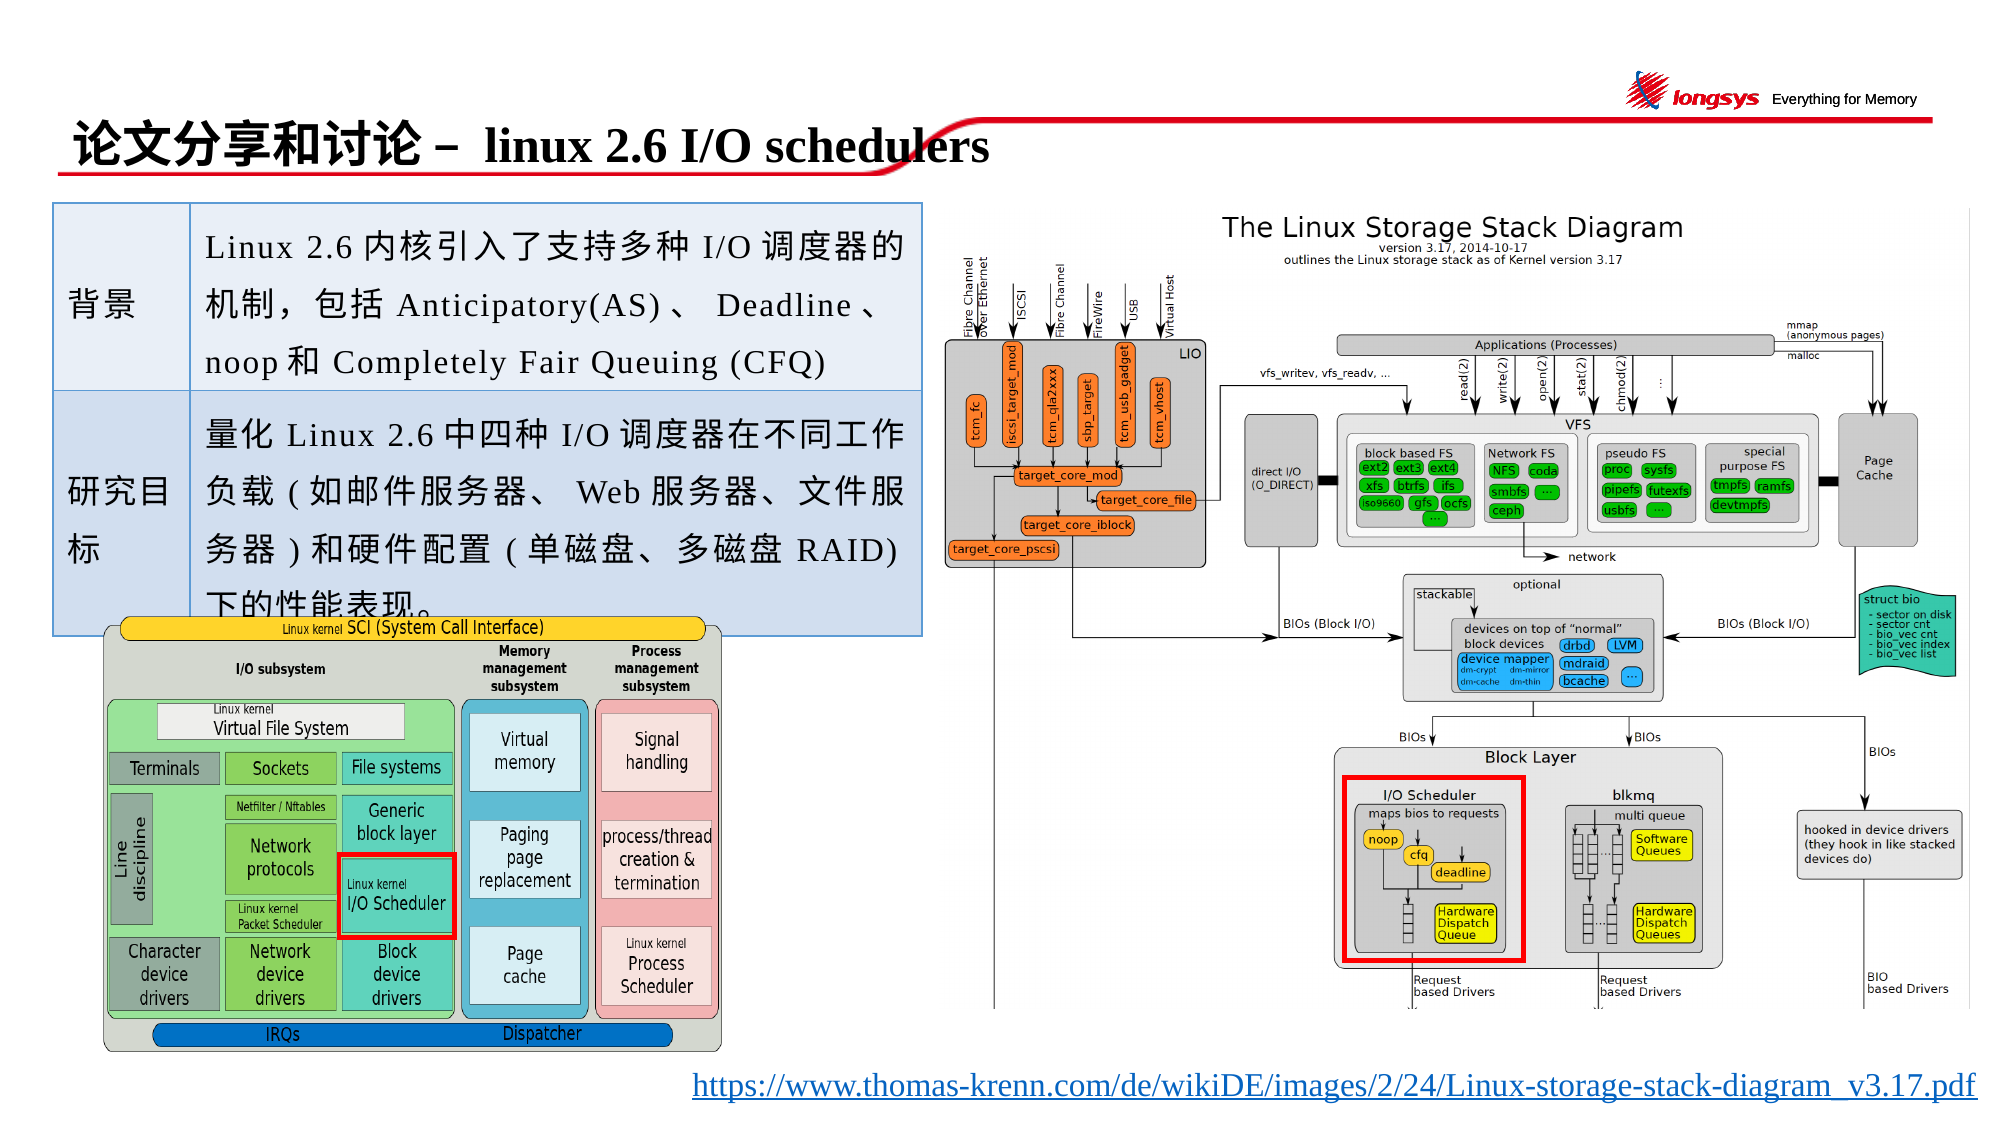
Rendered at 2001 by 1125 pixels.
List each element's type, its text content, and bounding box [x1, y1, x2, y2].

title 论文分享和讨论 – linux 2.6 I/O schedulers [57, 84, 1783, 209]
table_header Linux 2.6内核引入了支持多种I/O调度器的机制，包括Anticipatory(AS)、Deadline、noop和Completely Fair Queuing (CFQ) [191, 204, 921, 390]
picture [1623, 66, 1761, 84]
table_cell 研究目标 [54, 391, 189, 635]
table_header 背景 [54, 204, 189, 390]
picture [100, 612, 725, 1056]
table_cell 量化Linux 2.6中四种I/O调度器在不同工作负载(如邮件服务器、Web服务器、文件服务器)和硬件配置(单磁盘、多磁盘RAID)下的性能表现。 [191, 391, 921, 635]
text_box https://www.thomas-krenn.com/de/wikiDE/images/2/24/Linux-storage-stack-diagram_v3.17.pdf [677, 1055, 2000, 1111]
picture [939, 208, 1970, 1009]
